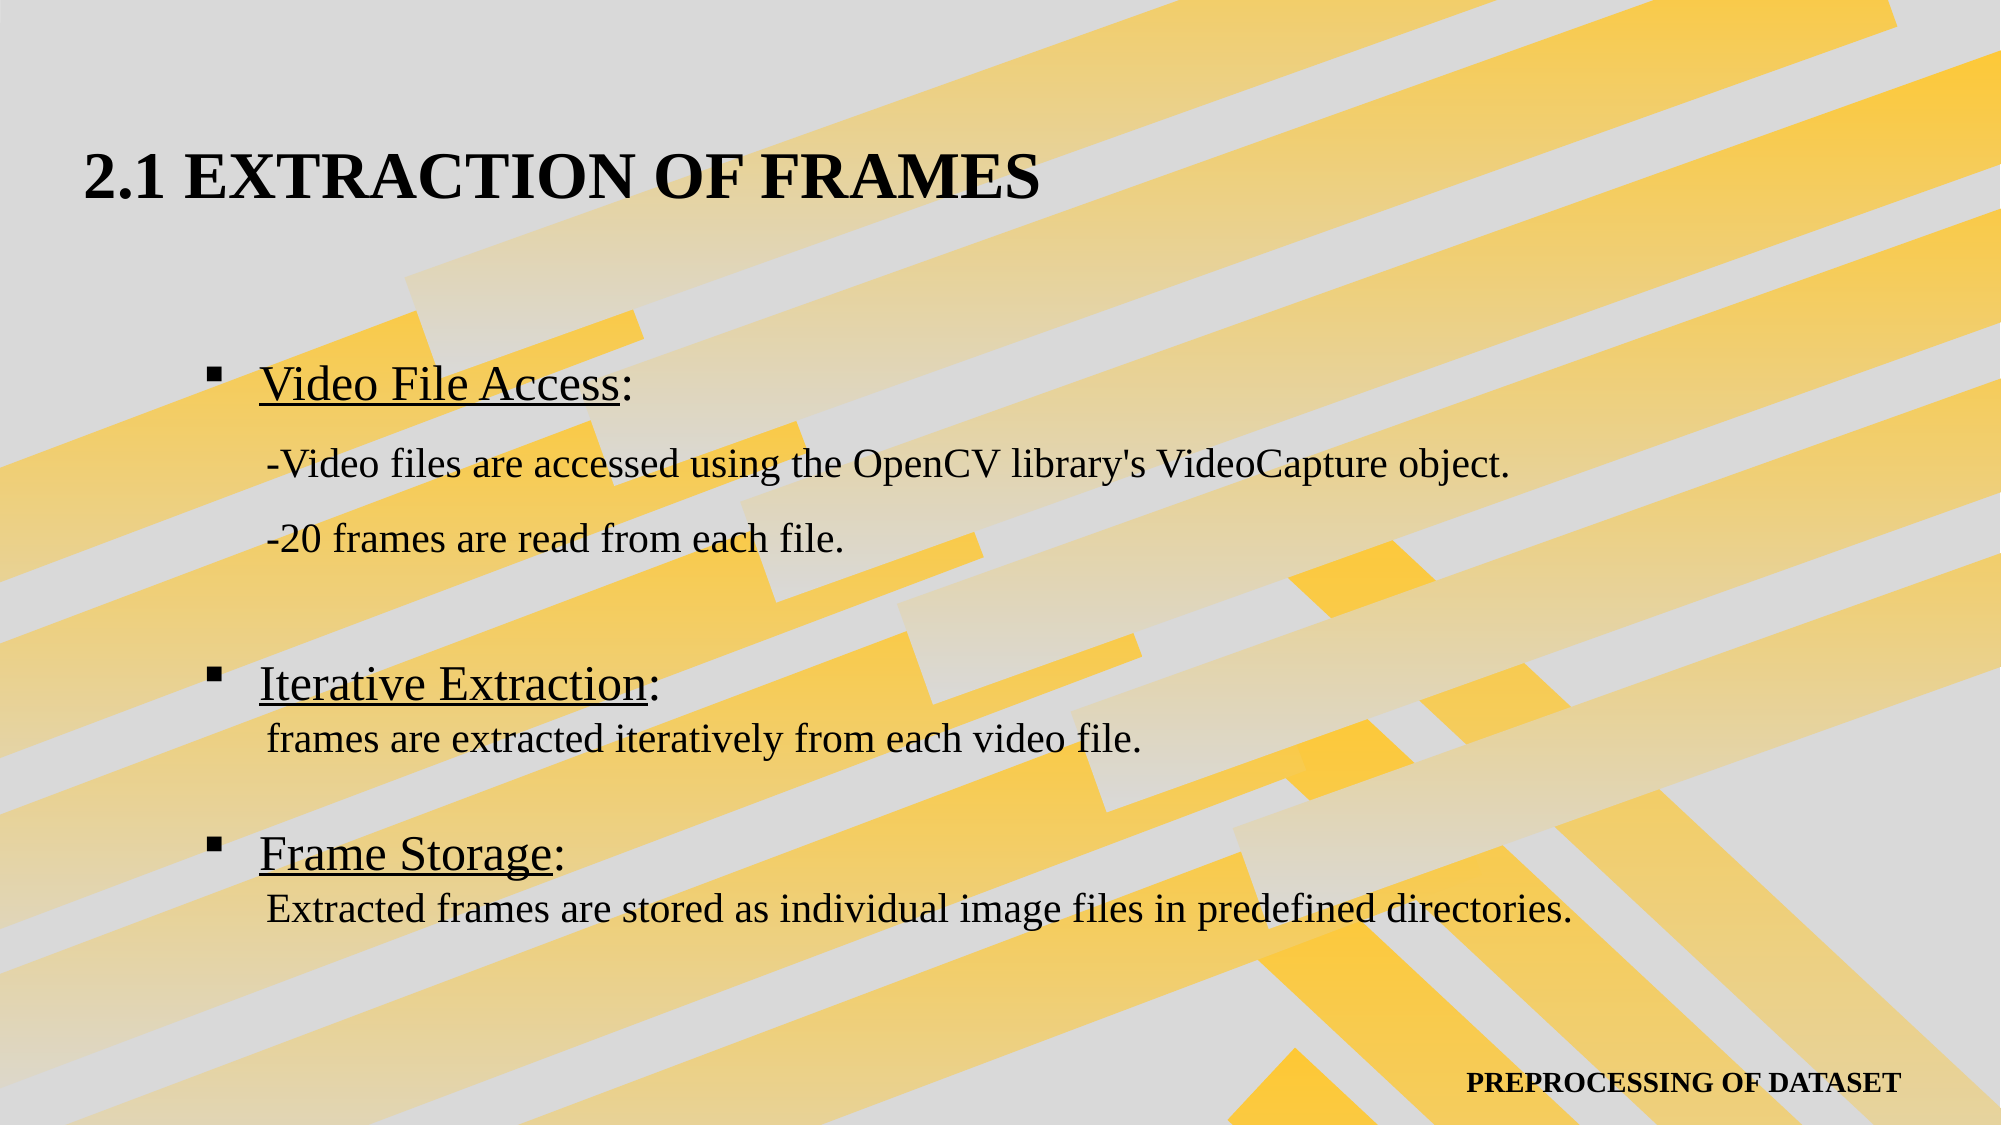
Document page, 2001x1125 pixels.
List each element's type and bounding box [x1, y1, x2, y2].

text_box [0, 0, 2000, 1125]
